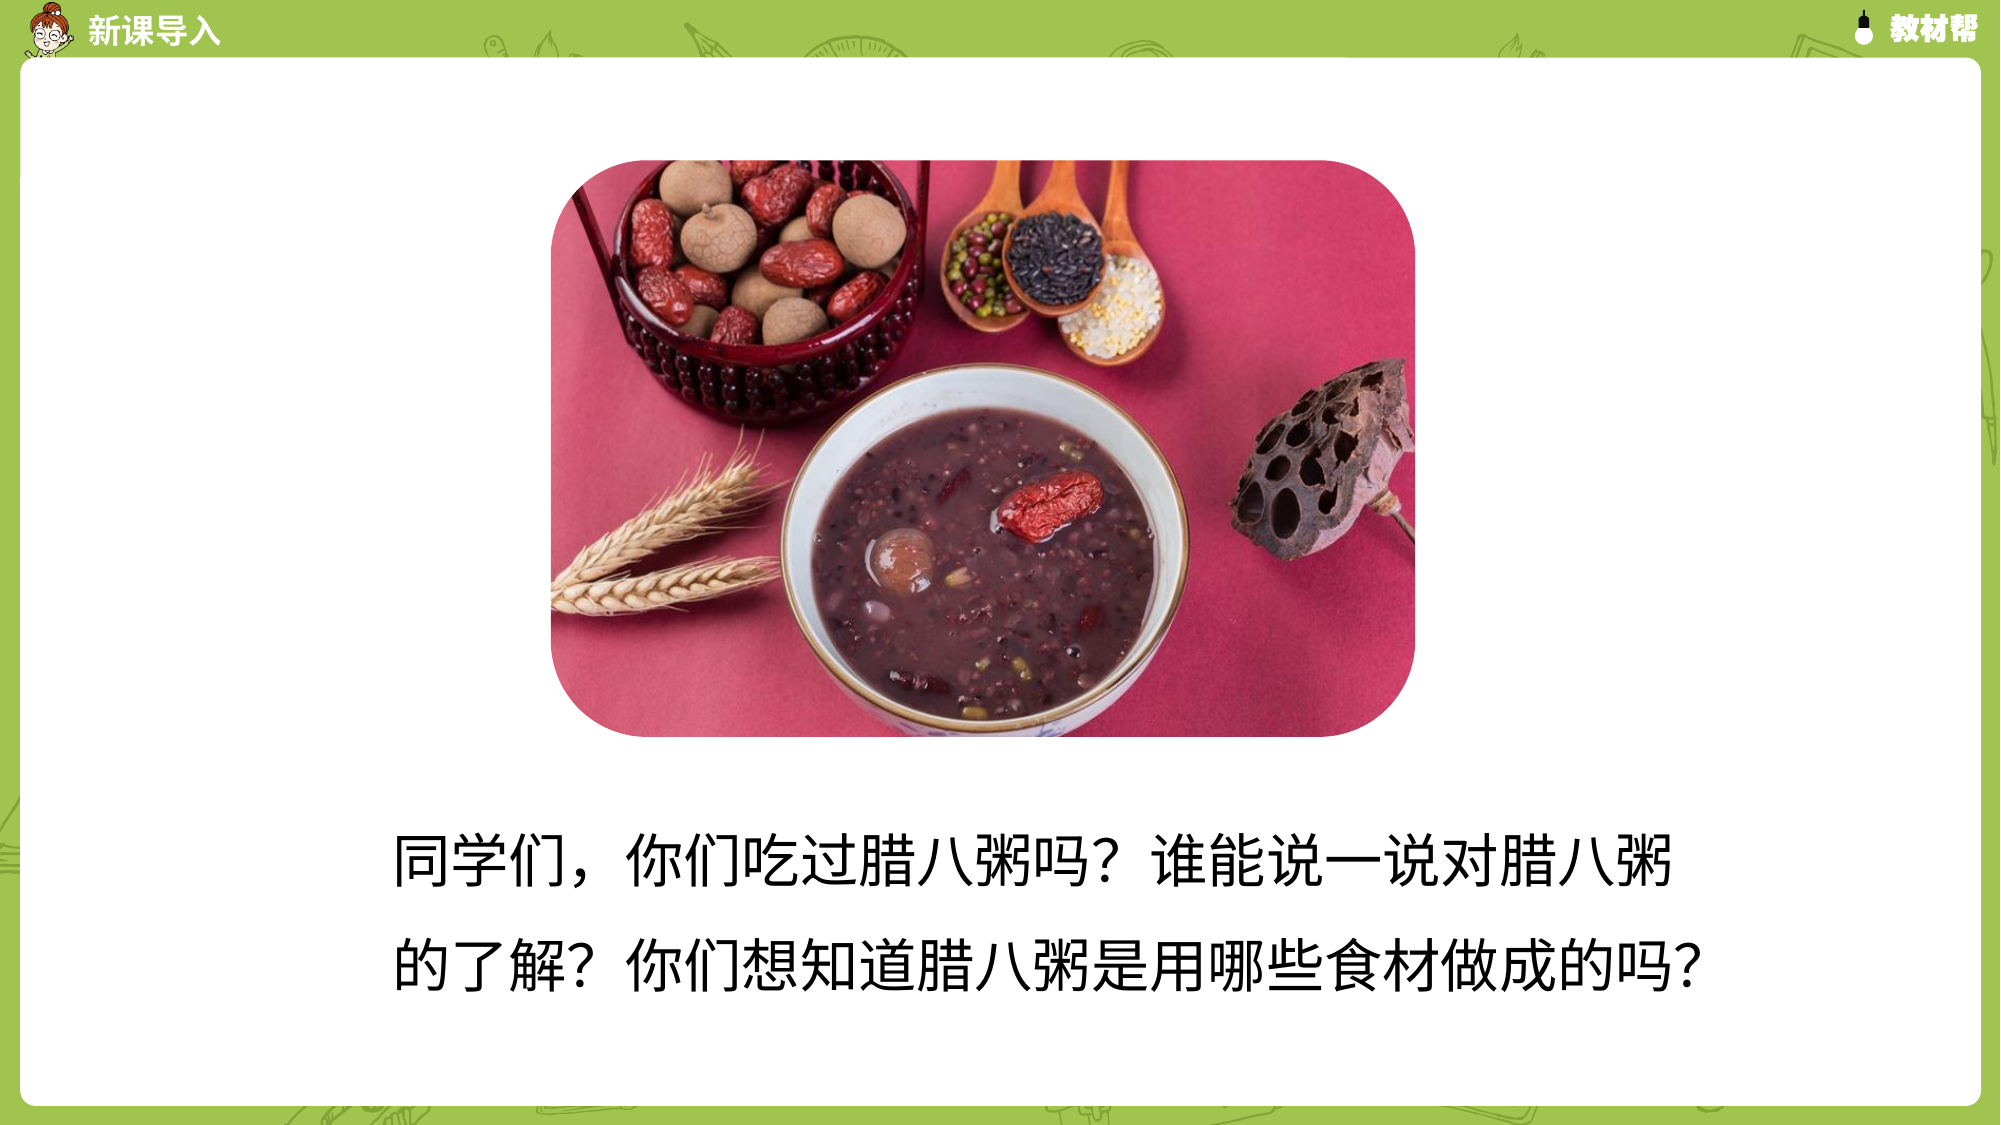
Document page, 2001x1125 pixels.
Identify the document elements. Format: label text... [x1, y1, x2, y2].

picture [550, 160, 1416, 737]
picture [24, 2, 74, 61]
text_box 同学们，你们吃过腊八粥吗？谁能说一说对腊八粥的了解？你们想知道腊八粥是用哪些食材做成的吗？ [377, 781, 1720, 1007]
